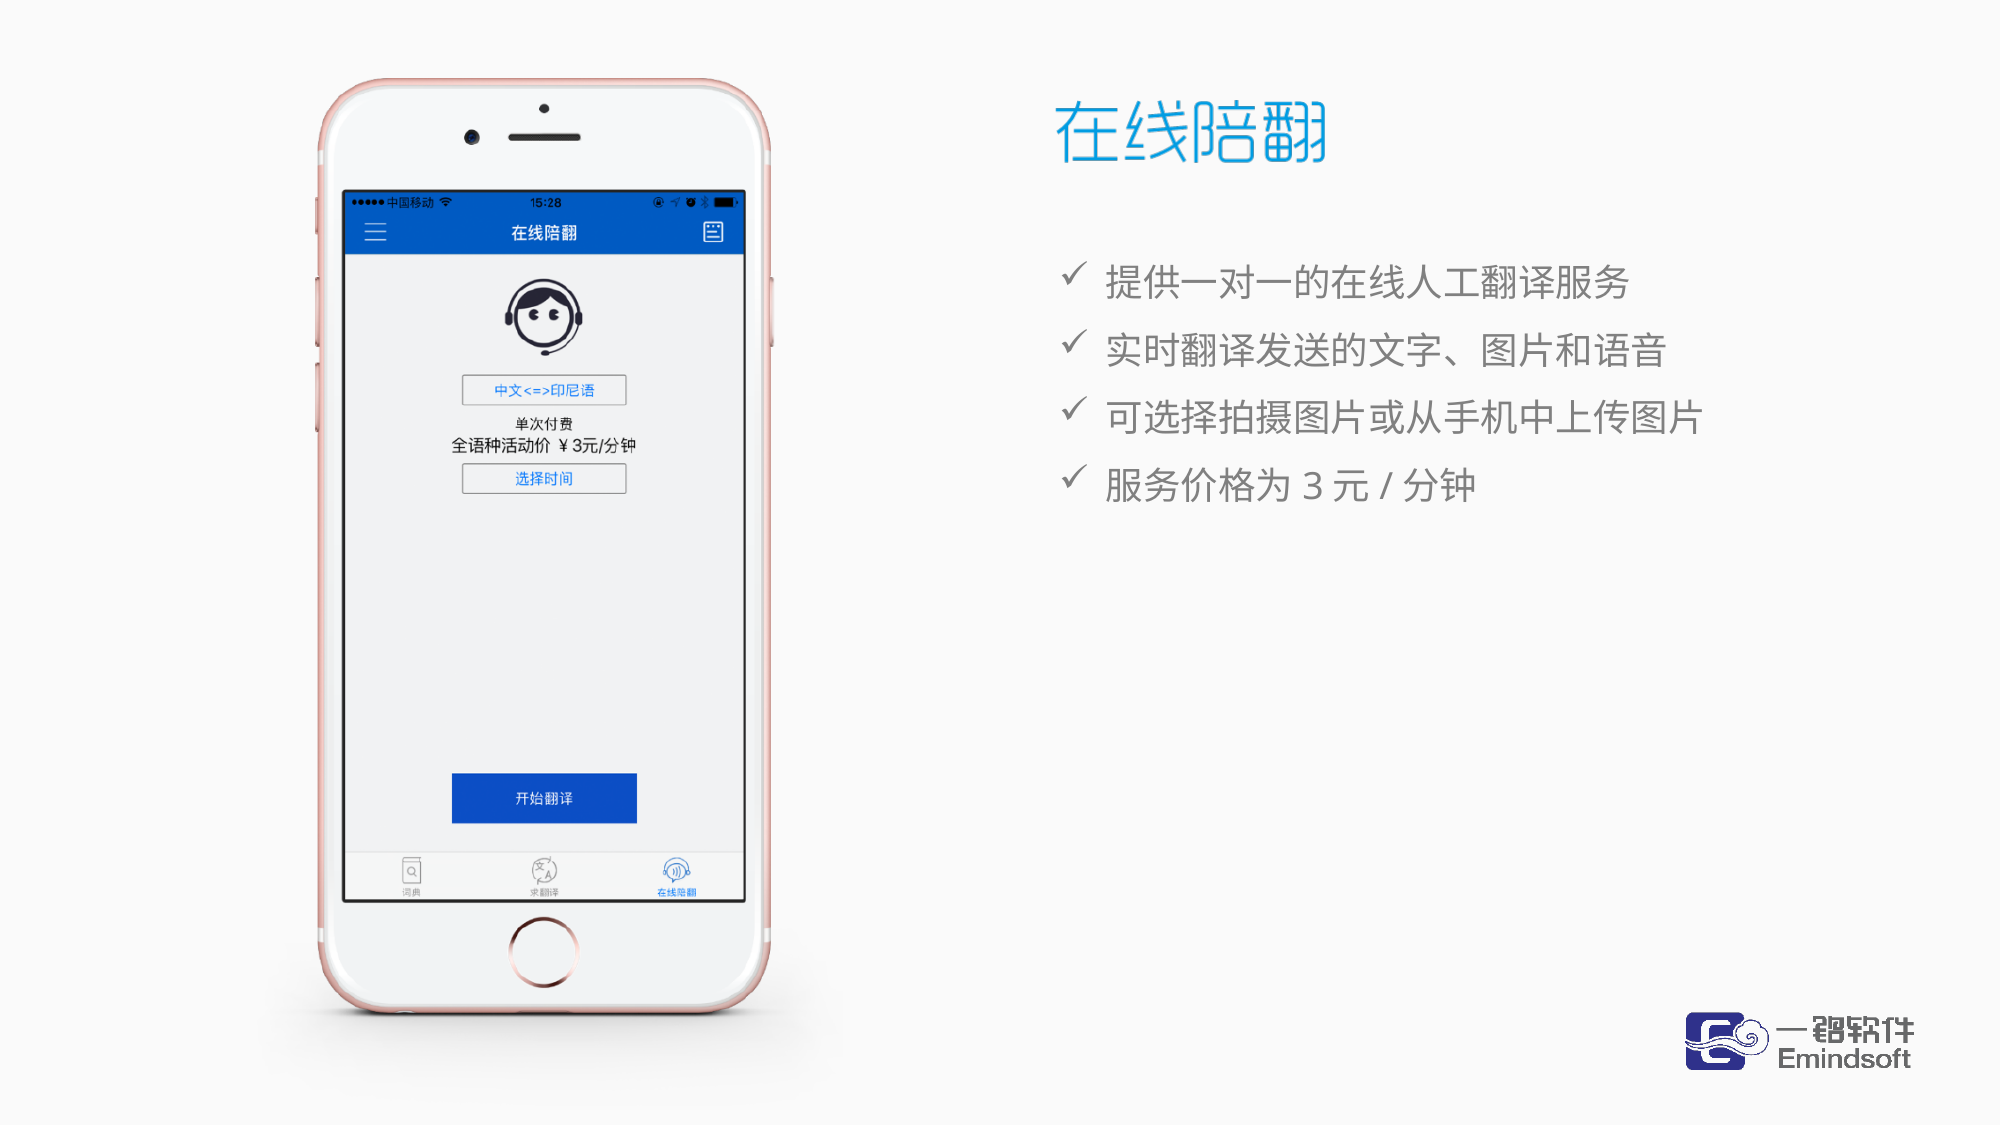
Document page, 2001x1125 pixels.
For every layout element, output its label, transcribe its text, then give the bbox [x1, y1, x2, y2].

picture [1012, 76, 1370, 218]
picture [257, 78, 843, 1107]
picture [1685, 1006, 1914, 1070]
text_box 提供一对一的在线人工翻译服务 实时翻译发送的文字、图片和语音 可选择拍摄图片或从手机中上传图片 服务价格为3元/分钟 [1044, 229, 1721, 515]
